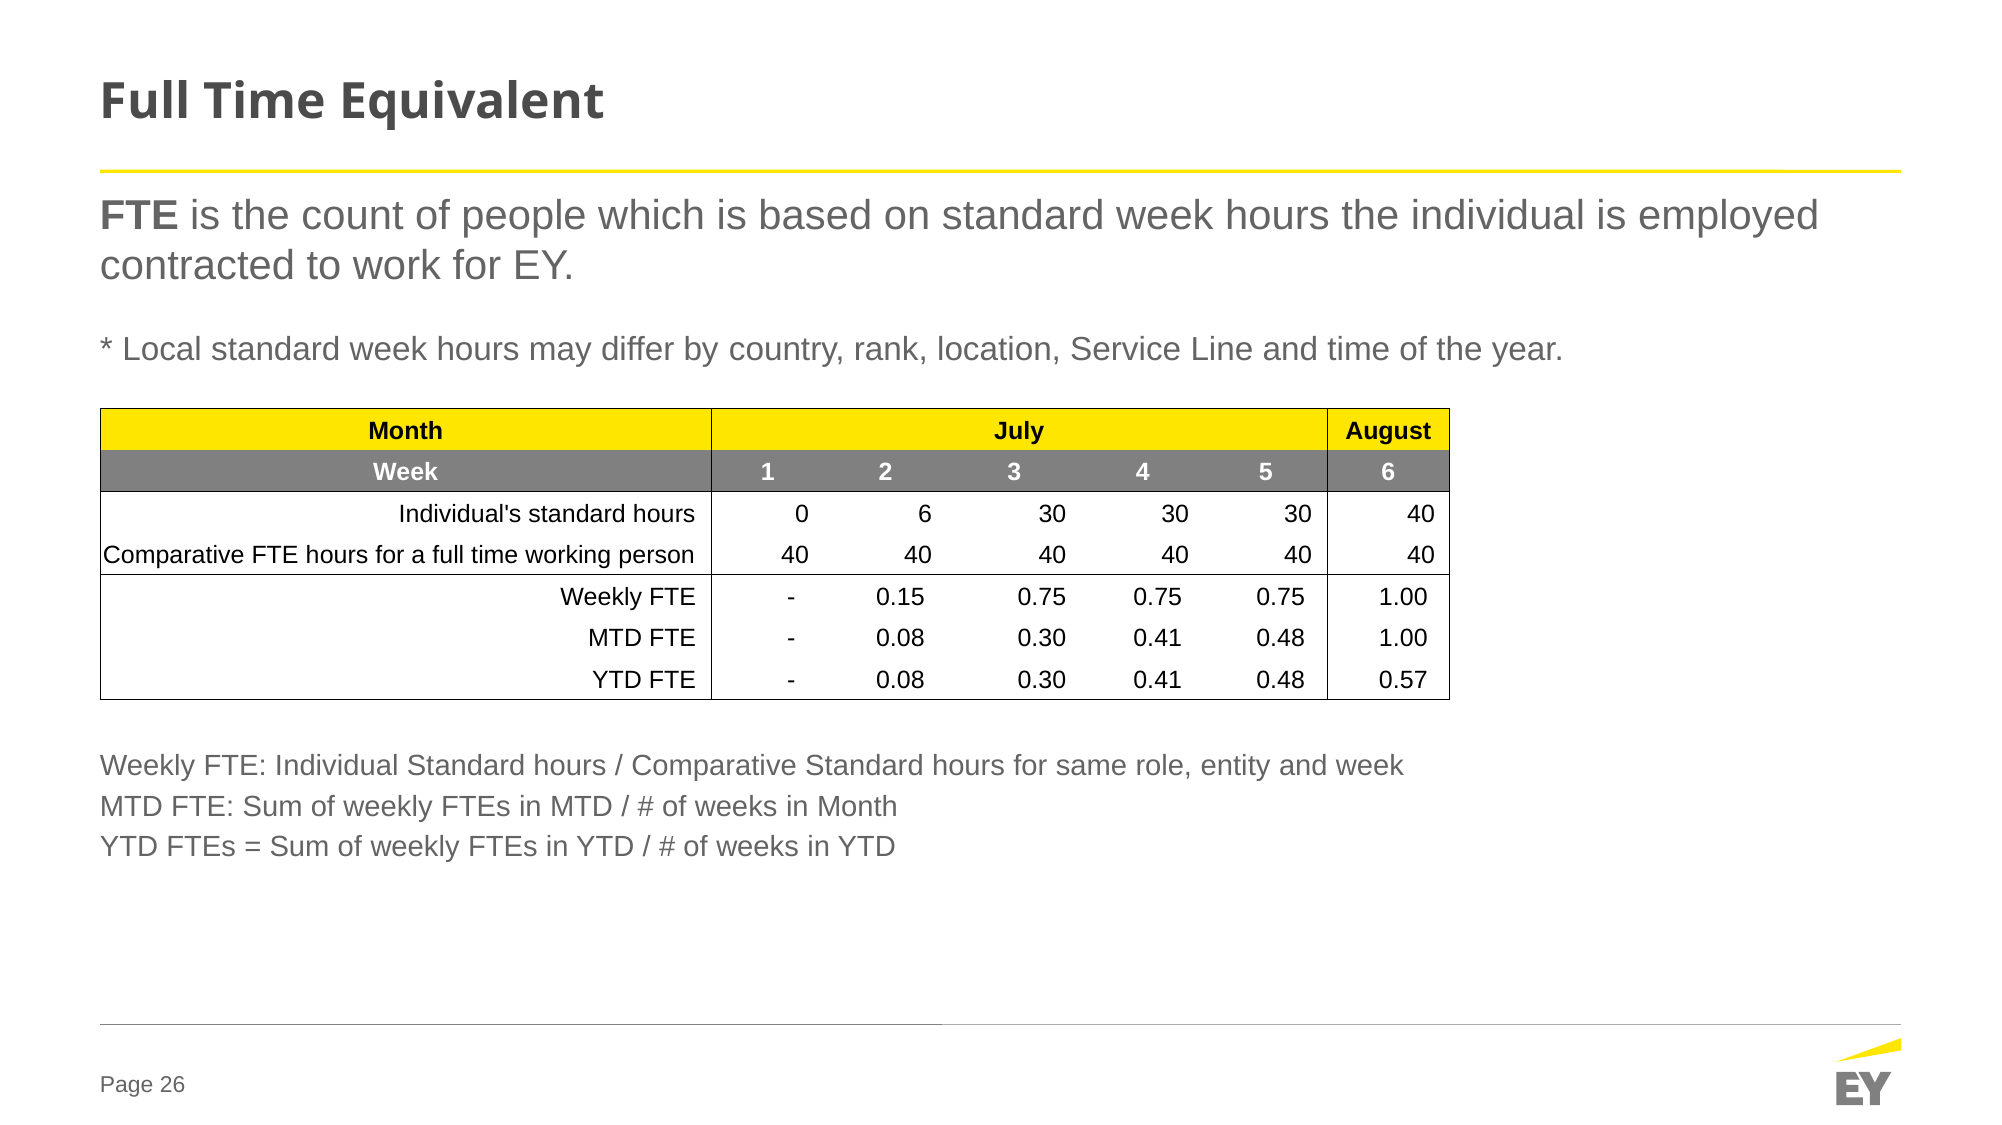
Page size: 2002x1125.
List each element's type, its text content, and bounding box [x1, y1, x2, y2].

table_cell Week [101, 450, 711, 491]
list FTE is the count of people which is based on standard week hours the individual is employed contracted to work for EY. * Local standard week hours may differ by country, rank, location, Service Line and time of the year. Weekly FTE: Individual Standard hours / Comparative Standard hours for same role, entity and week MTD FTE: Sum of weekly FTEs in MTD / # of weeks in Month YTD FTEs = Sum of weekly FTEs in YTD / # of weeks in YTD [100, 187, 1901, 938]
table_cell Comparative FTE hours for a full time working person [101, 533, 711, 574]
table_cell 30 [1081, 492, 1204, 533]
table_cell 0.08 [824, 658, 947, 699]
title Full Time Equivalent [100, 33, 1901, 175]
table_cell - [712, 616, 824, 658]
table_cell - [712, 658, 824, 699]
table_cell 40 [712, 533, 824, 574]
table_cell 0.48 [1204, 658, 1327, 699]
table_cell 0.75 [1204, 575, 1327, 616]
table_cell YTD FTE [101, 658, 711, 699]
table_header July [712, 409, 1327, 450]
table_header Month [101, 409, 711, 450]
table_cell 0.57 [1328, 658, 1449, 699]
table_cell 0.48 [1204, 616, 1327, 658]
table_cell 0 [712, 492, 824, 533]
table_cell 1.00 [1328, 575, 1449, 616]
table_cell Individual's standard hours [101, 492, 711, 533]
table_cell 40 [1328, 533, 1449, 574]
table_cell 2 [824, 450, 947, 491]
table_cell 0.30 [947, 658, 1081, 699]
table_cell 4 [1081, 450, 1204, 491]
table_cell - [712, 575, 824, 616]
table_cell 40 [1204, 533, 1327, 574]
table_cell 0.15 [824, 575, 947, 616]
table_cell 40 [824, 533, 947, 574]
table_cell 40 [1081, 533, 1204, 574]
table_cell 3 [947, 450, 1081, 491]
table_cell 40 [1328, 492, 1449, 533]
table_cell 1.00 [1328, 616, 1449, 658]
table_cell 0.30 [947, 616, 1081, 658]
table_cell 0.75 [947, 575, 1081, 616]
table_cell 6 [824, 492, 947, 533]
table_cell 5 [1204, 450, 1327, 491]
table_cell Weekly FTE [101, 575, 711, 616]
table_cell 6 [1328, 450, 1449, 491]
table_cell 0.75 [1081, 575, 1204, 616]
table_cell 0.41 [1081, 616, 1204, 658]
table_header August [1328, 409, 1449, 450]
table_cell 0.41 [1081, 658, 1204, 699]
table_cell 30 [947, 492, 1081, 533]
table_cell 1 [712, 450, 824, 491]
table_cell 30 [1204, 492, 1327, 533]
table_cell MTD FTE [101, 616, 711, 658]
table_cell 0.08 [824, 616, 947, 658]
table_cell 40 [947, 533, 1081, 574]
